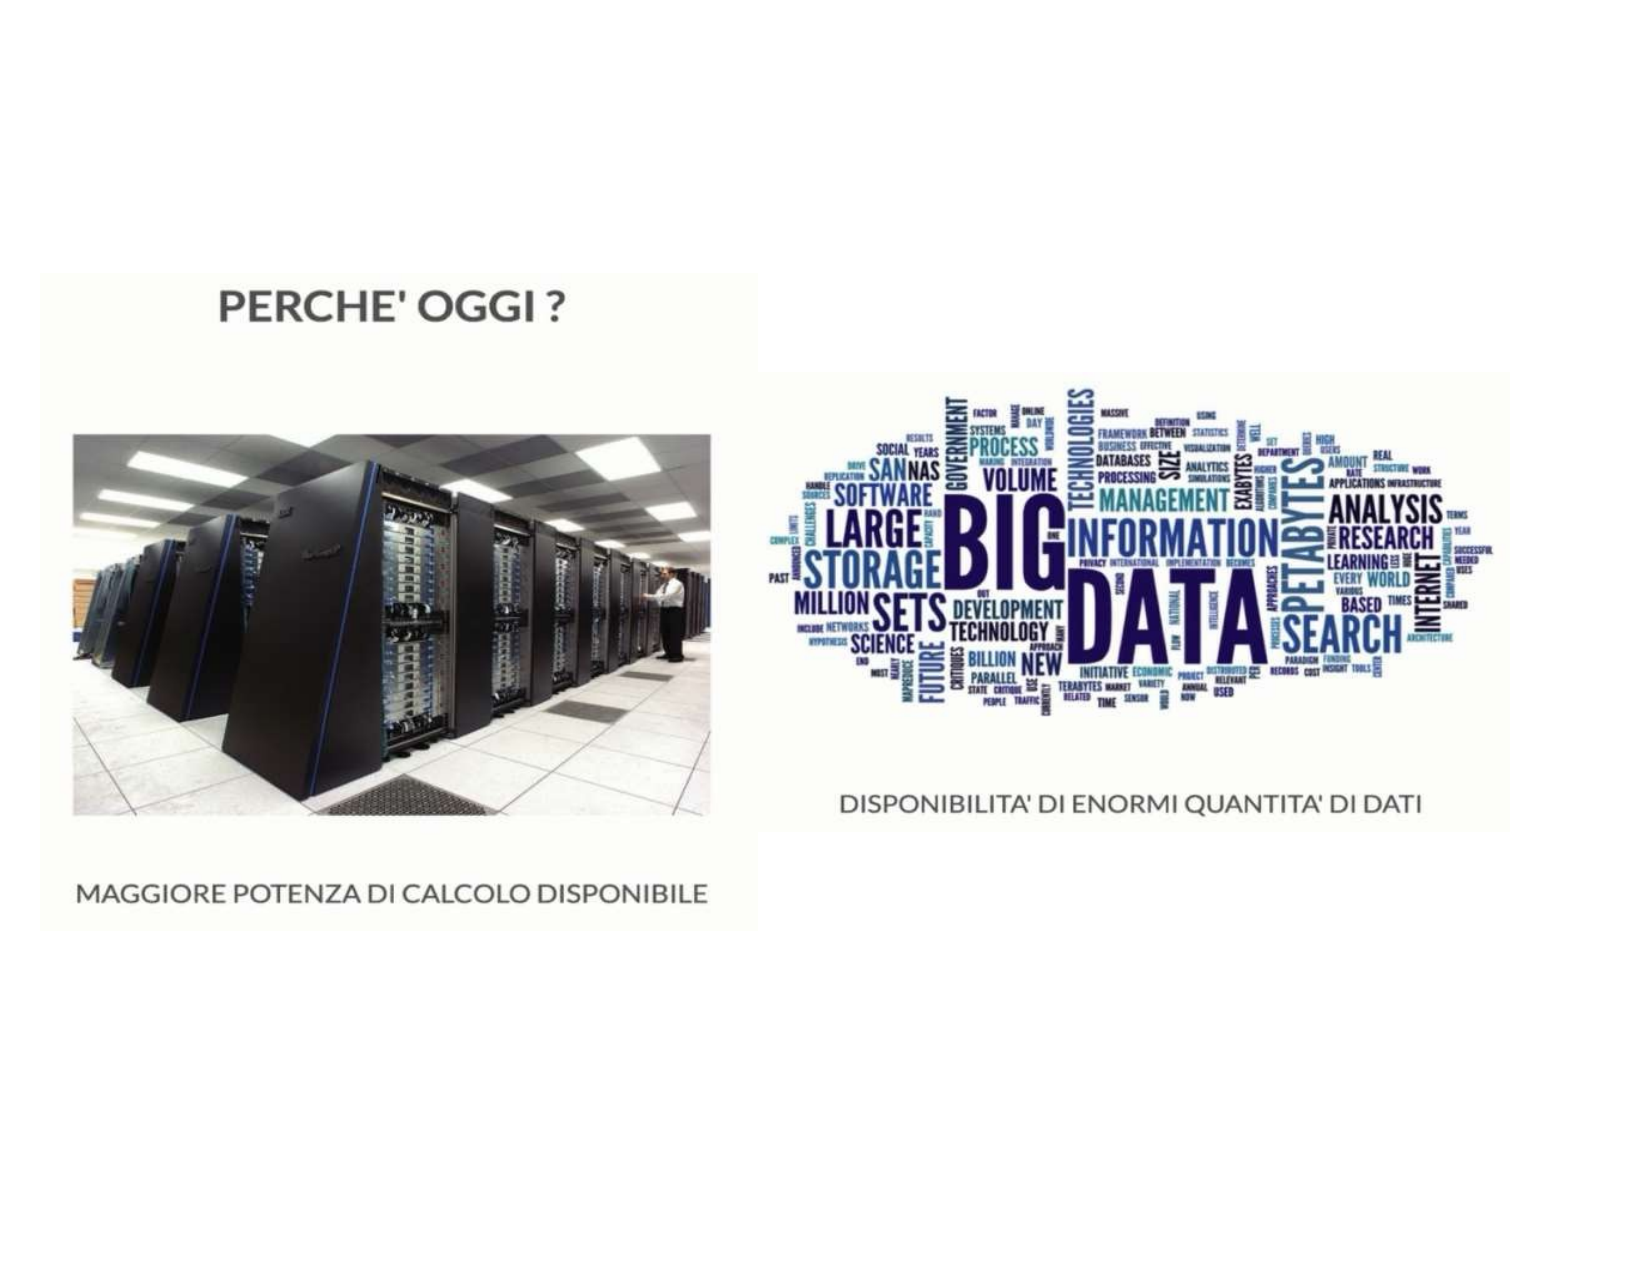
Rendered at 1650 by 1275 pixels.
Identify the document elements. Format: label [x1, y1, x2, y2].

text_box [40, 273, 1510, 932]
